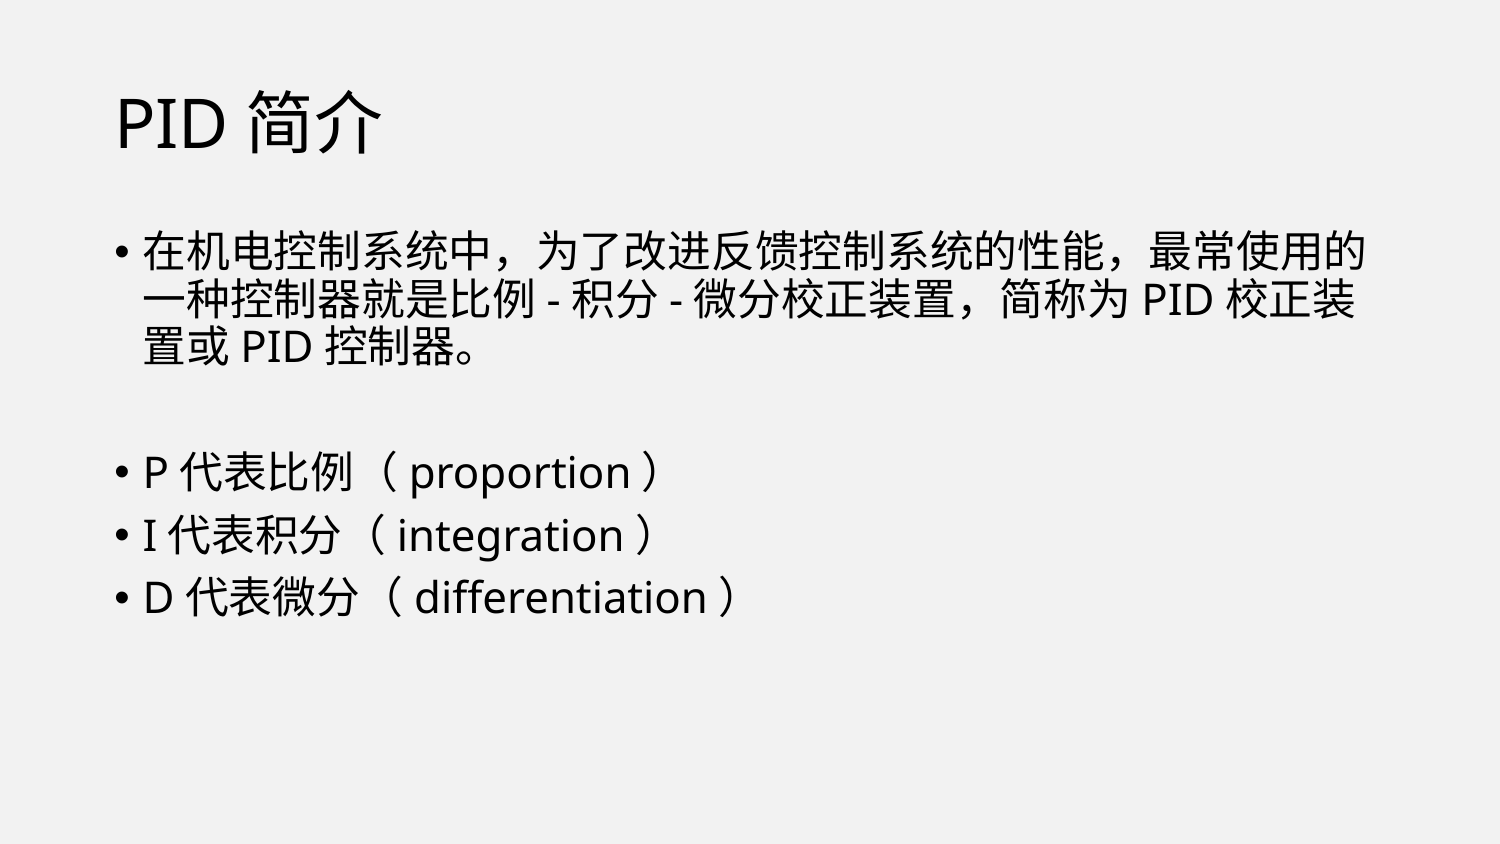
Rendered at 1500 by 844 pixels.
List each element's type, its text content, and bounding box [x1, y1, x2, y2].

list 在机电控制系统中，为了改进反馈控制系统的性能，最常使用的一种控制器就是比例-积分-微分校正装置，简称为PID校正装置或PID控制器。 P代表比例（proportion） I代表积分（integration） D代表微分（differentiation） [103, 224, 1397, 703]
title PID简介 [103, 44, 1397, 208]
